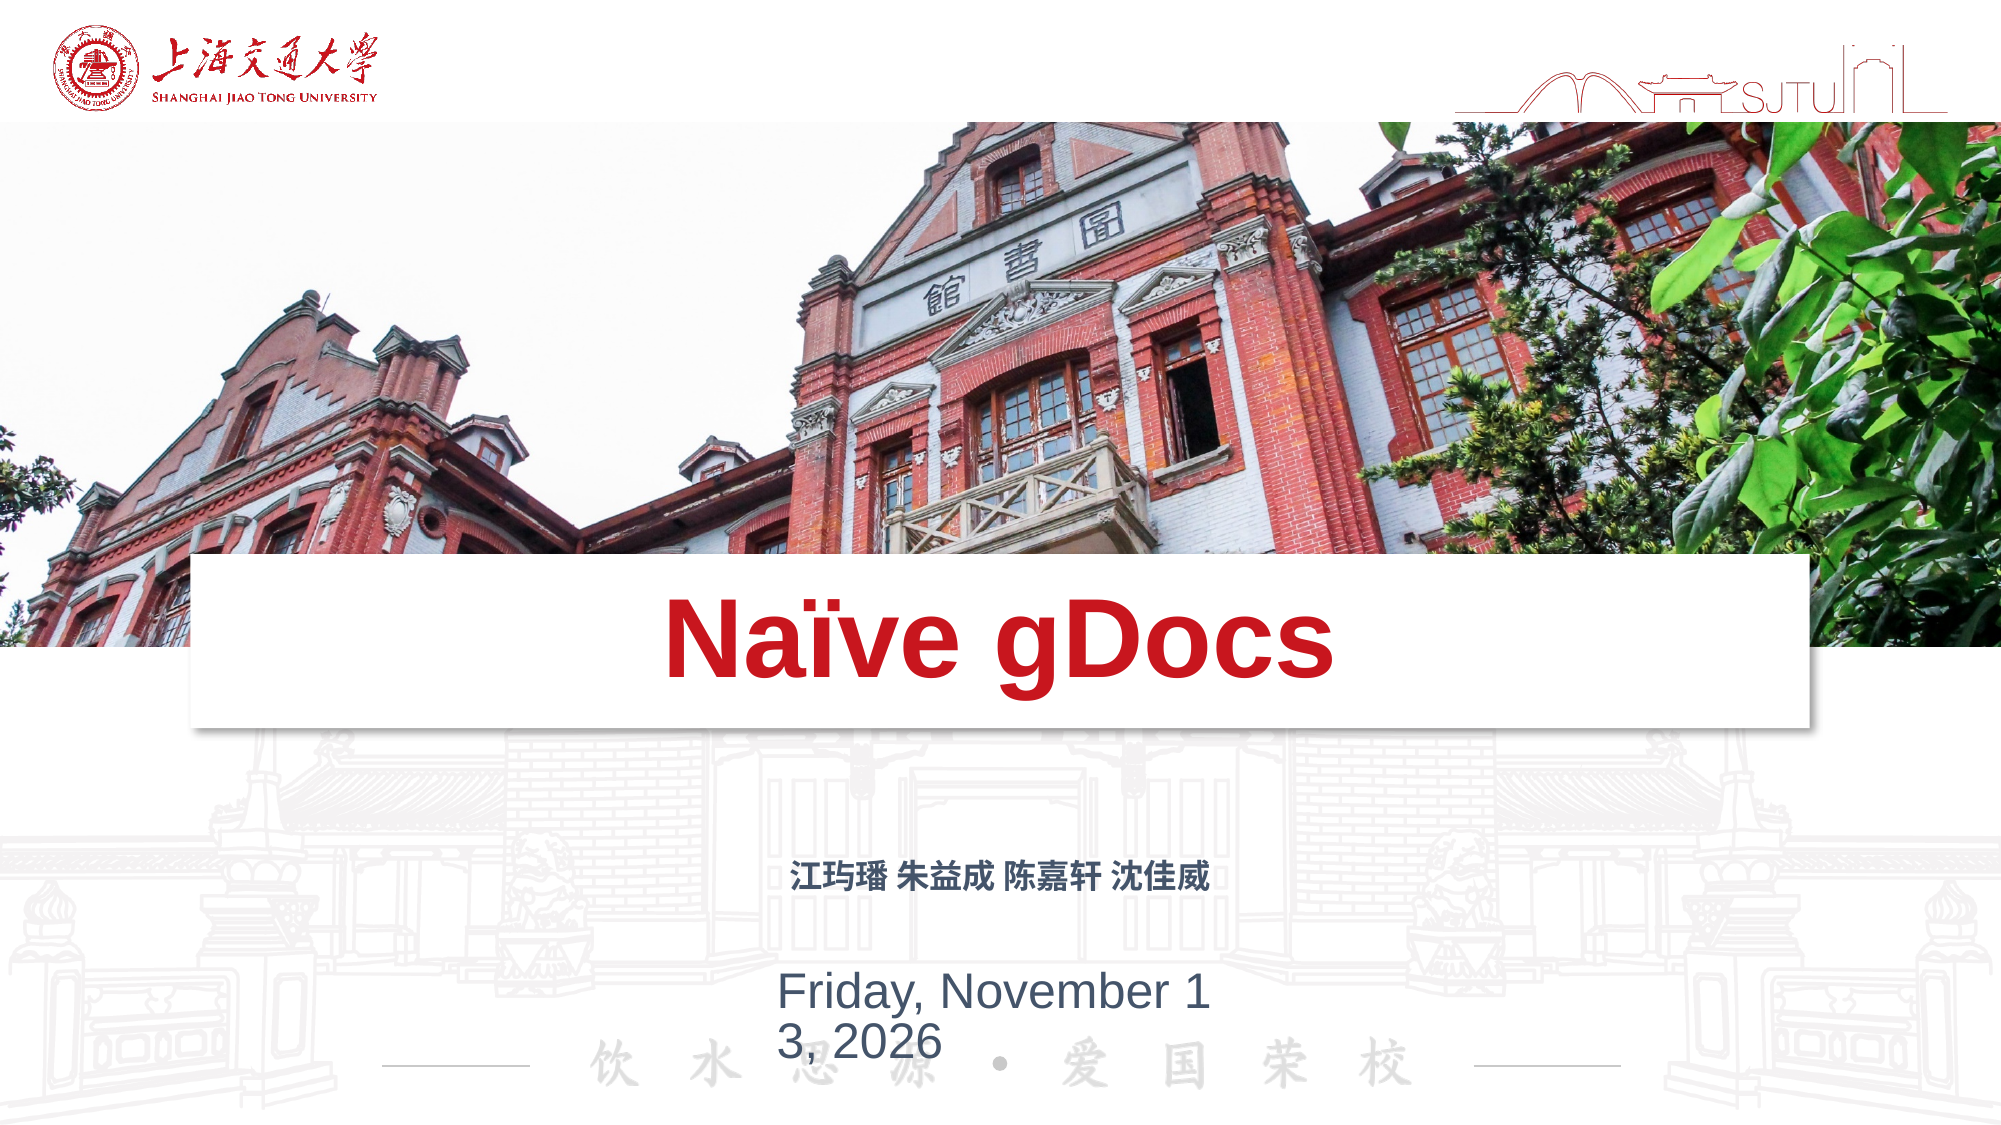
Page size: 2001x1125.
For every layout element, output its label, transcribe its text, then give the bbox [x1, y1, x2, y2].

list 江玙璠 朱益成 陈嘉轩 沈佳威 [579, 825, 1421, 924]
picture [0, 8, 2001, 647]
title Naïve gDocs [190, 647, 1810, 729]
picture [1455, 45, 1948, 113]
list 2021年7月18日 [761, 951, 1239, 1026]
